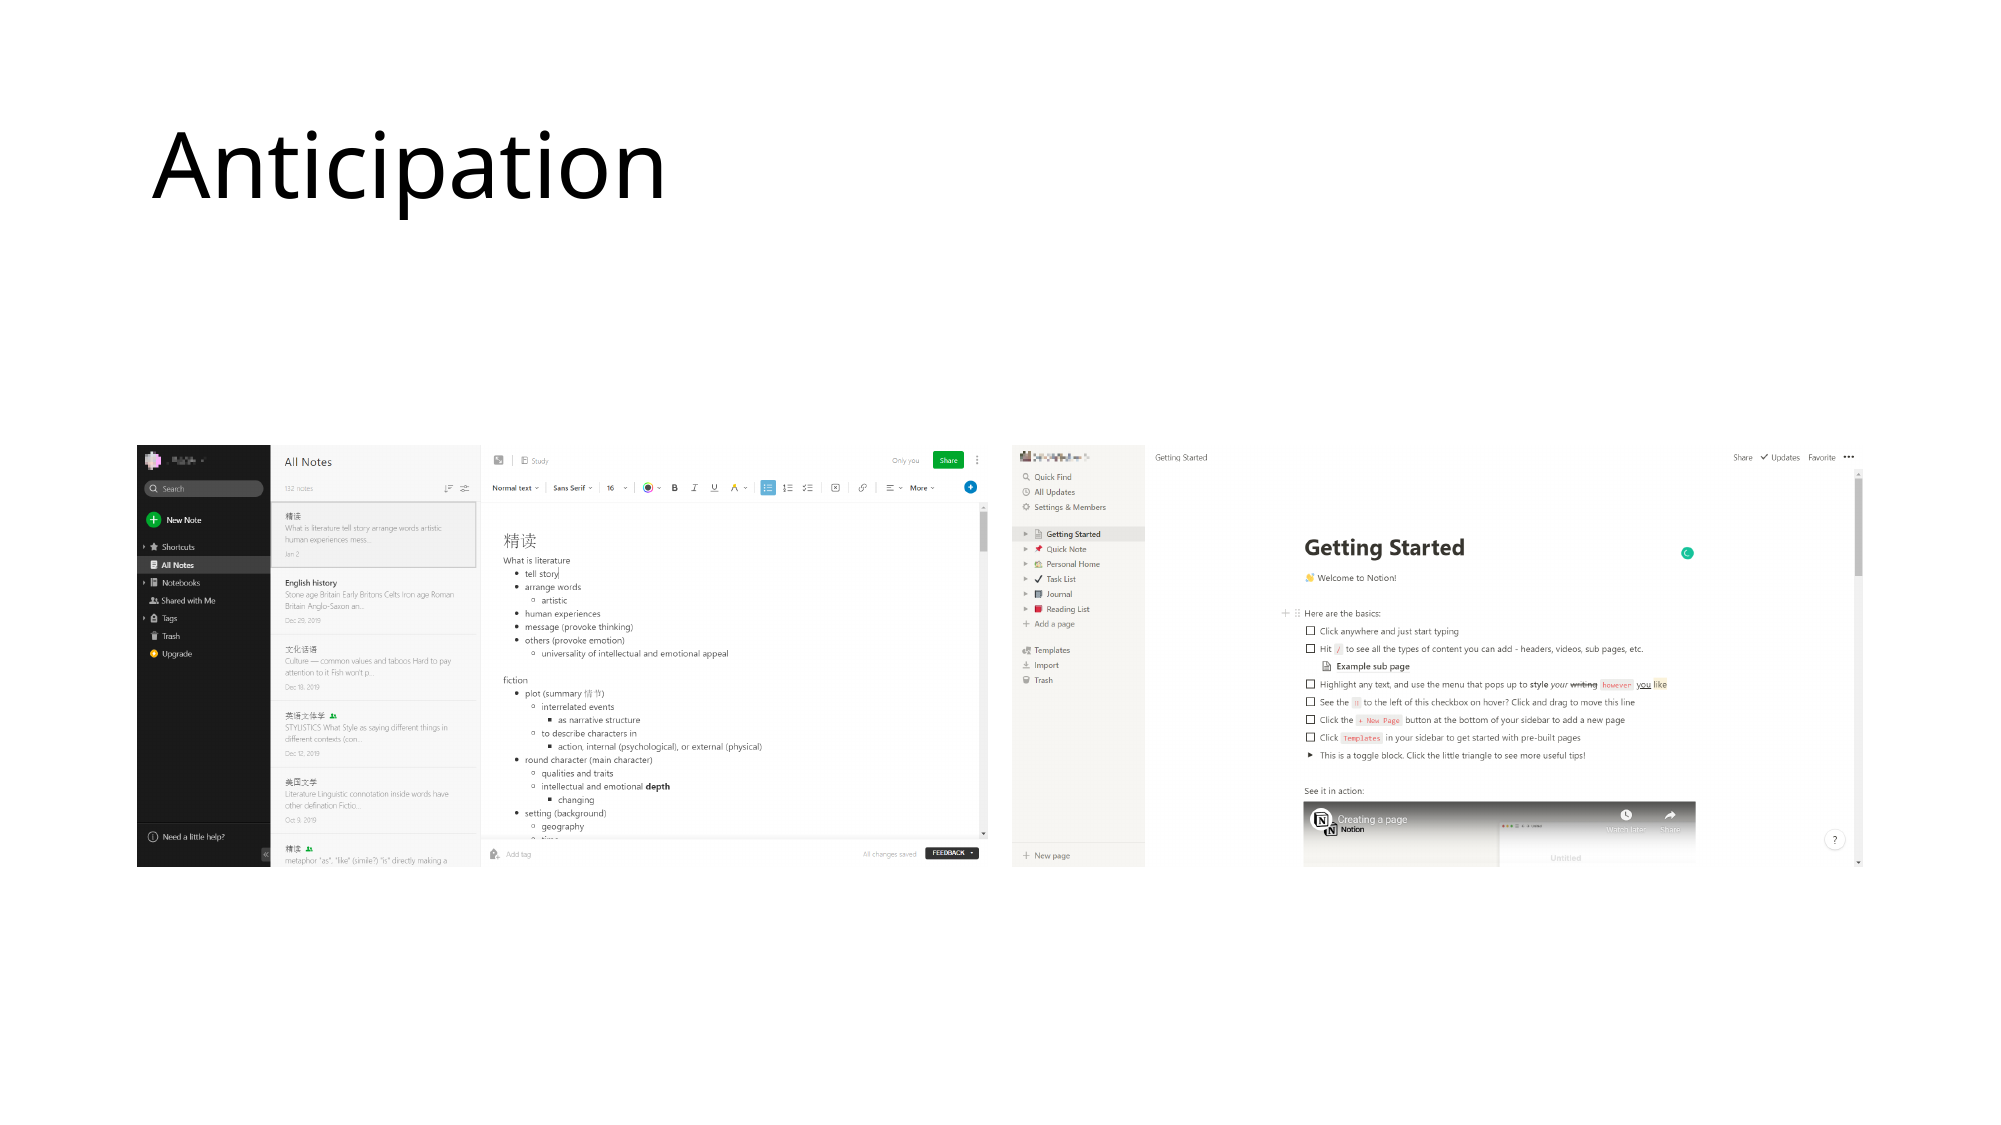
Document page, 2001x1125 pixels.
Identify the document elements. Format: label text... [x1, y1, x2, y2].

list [137, 445, 988, 868]
title Anticipation [137, 59, 1863, 278]
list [1012, 445, 1863, 867]
